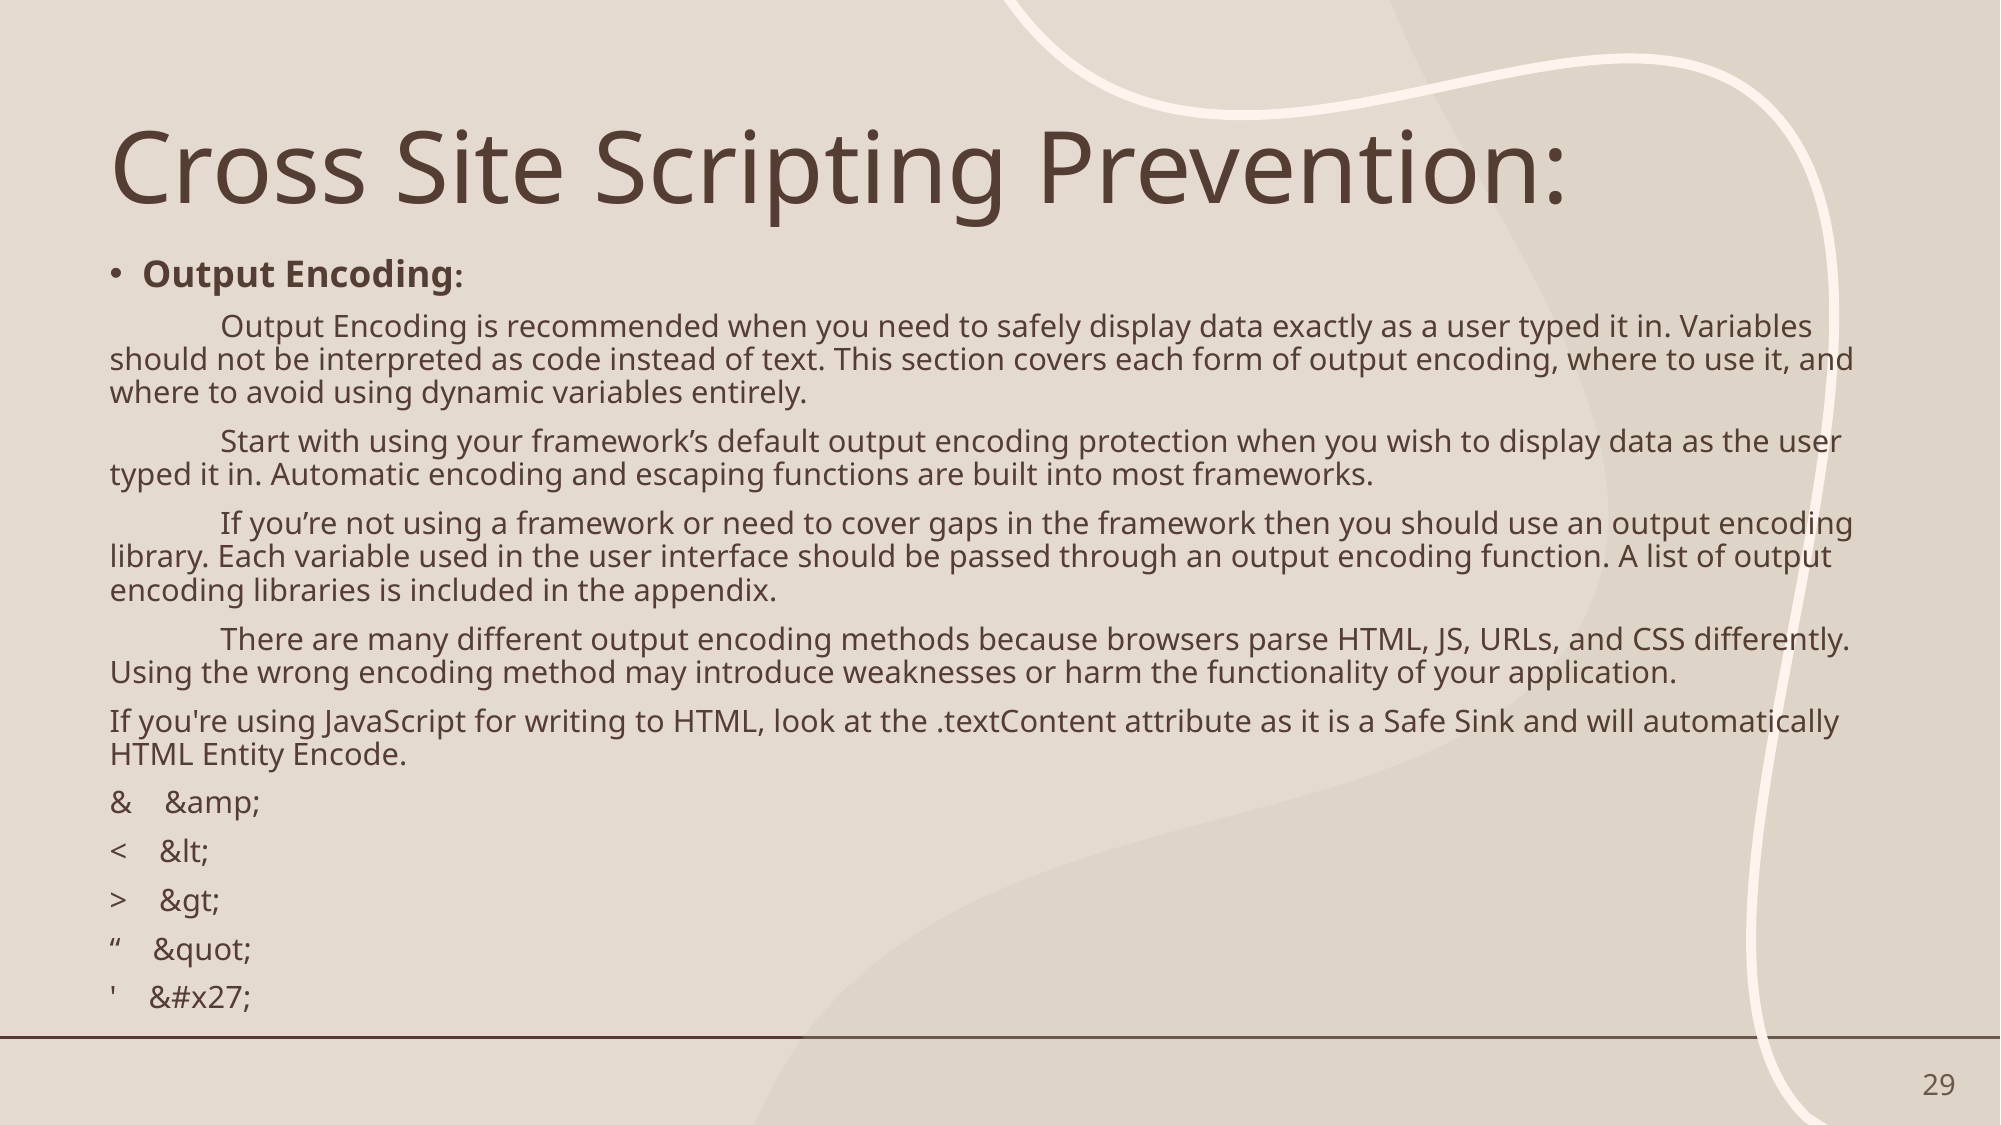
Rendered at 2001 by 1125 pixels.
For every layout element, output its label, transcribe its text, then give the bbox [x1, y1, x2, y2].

slide_number 29 [1808, 1060, 1971, 1112]
list Output Encoding: Output Encoding is recommended when you need to safely display data exactly as a user typed it in. Variables should not be interpreted as code instead of text. This section covers each form of output encoding, where to use it, and where to avoid using dynamic variables entirely. Start with using your framework’s default output encoding protection when you wish to display data as the user typed it in. Automatic encoding and escaping functions are built into most frameworks. If you’re not using a framework or need to cover gaps in the framework then you should use an output encoding library. Each variable used in the user interface should be passed through an output encoding function. A list of output encoding libraries is included in the appendix. There are many different output encoding methods because browsers parse HTML, JS, URLs, and CSS differently. Using the wrong encoding method may introduce weaknesses or harm the functionality of your application. If you're using JavaScript for writing to HTML, look at the .textContent attribute as it is a Safe Sink and will automatically HTML Entity Encode. & &amp; < &lt; > &gt; “ &quot; ' &#x27; [94, 247, 1913, 1026]
title Cross Site Scripting Prevention: [94, 115, 1820, 227]
